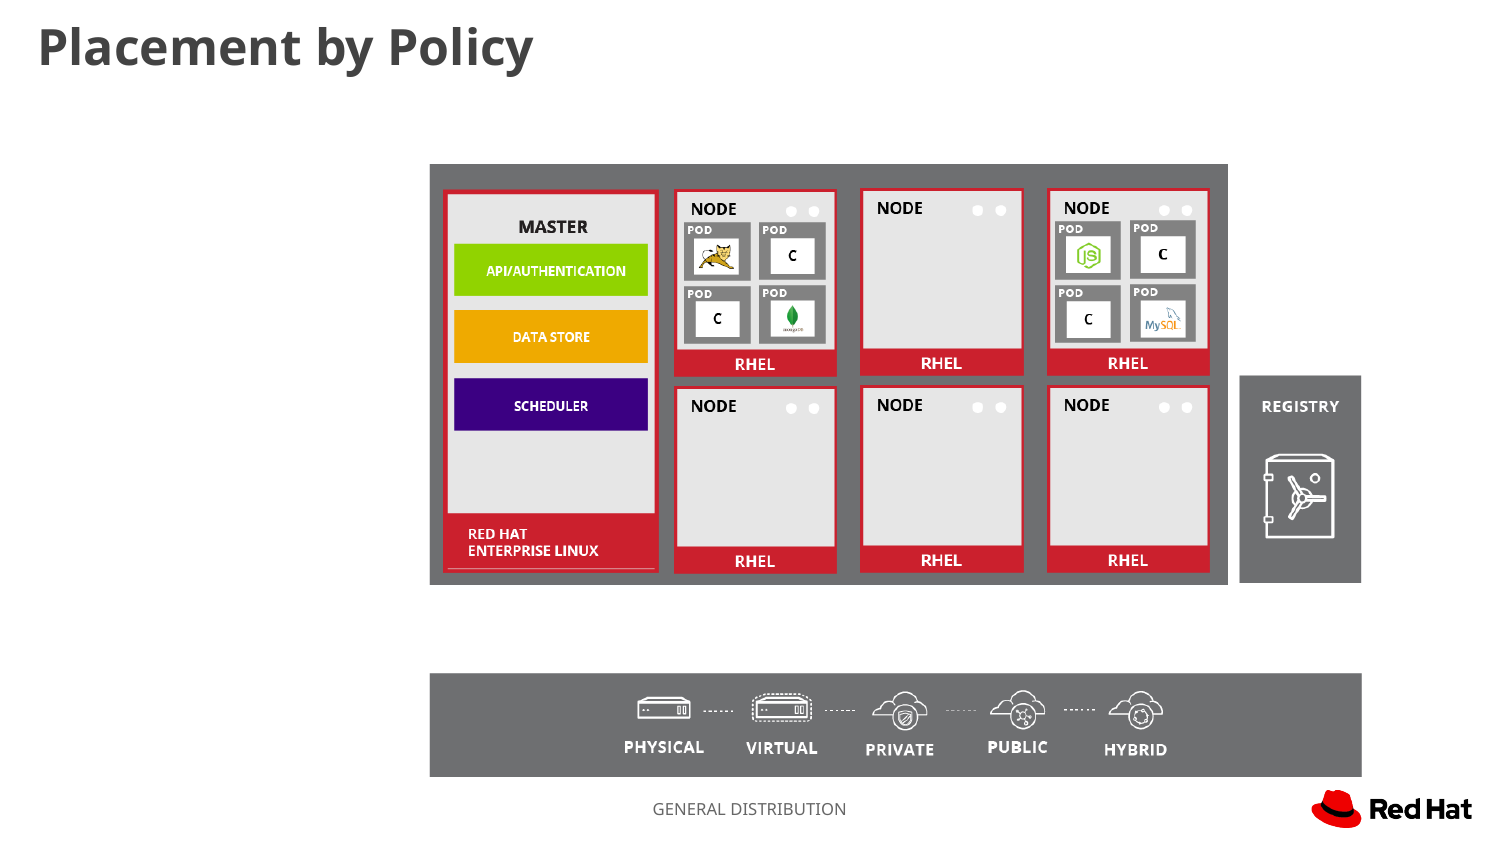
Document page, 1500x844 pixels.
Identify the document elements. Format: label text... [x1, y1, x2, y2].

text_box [684, 286, 751, 345]
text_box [1055, 221, 1122, 280]
picture [1238, 375, 1363, 583]
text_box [429, 673, 1363, 777]
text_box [759, 221, 826, 280]
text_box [1130, 220, 1197, 279]
picture [429, 163, 1228, 585]
picture [1311, 790, 1472, 828]
title Placement by Policy [22, 17, 778, 75]
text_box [759, 287, 826, 344]
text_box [1130, 286, 1197, 343]
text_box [684, 222, 751, 281]
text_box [1055, 284, 1122, 343]
